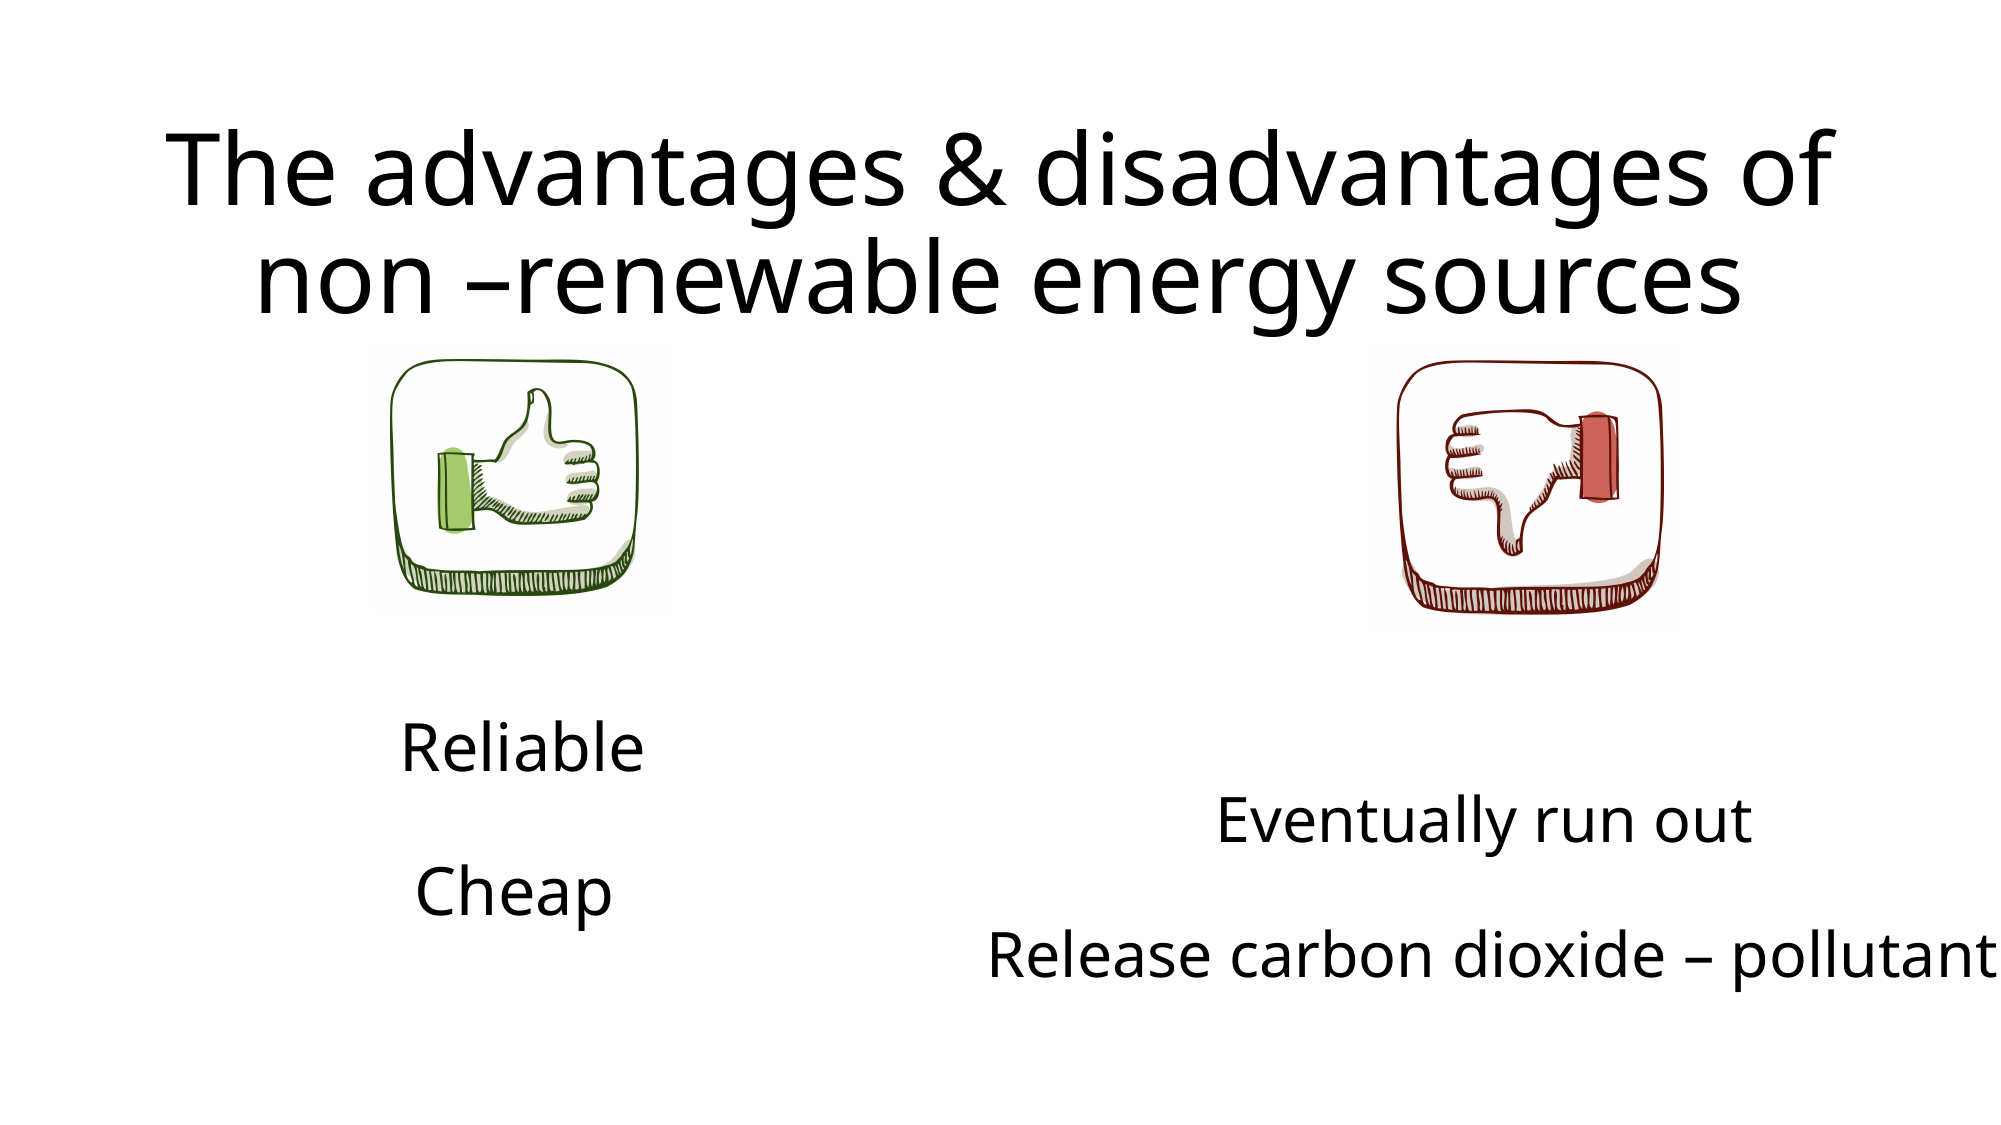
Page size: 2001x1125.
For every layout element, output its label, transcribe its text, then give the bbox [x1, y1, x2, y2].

text_box Eventually run out Release carbon dioxide – pollutant [969, 780, 2000, 1022]
title The advantages & disadvantages of non –renewable energy sources [99, 0, 1901, 343]
picture [373, 342, 669, 613]
text_box Reliable Cheap [0, 696, 1047, 938]
picture [1371, 342, 1682, 633]
